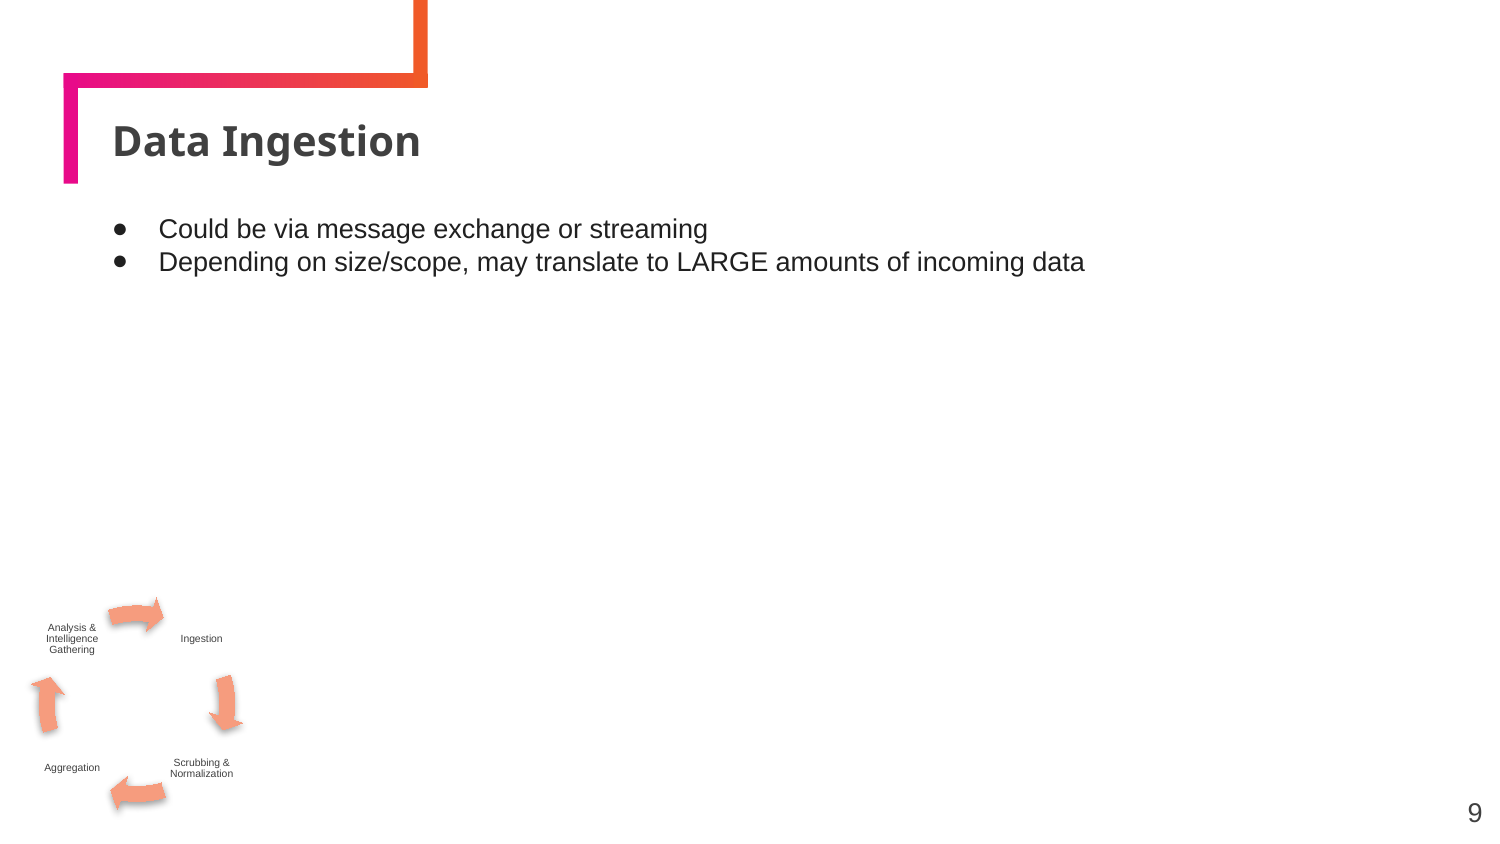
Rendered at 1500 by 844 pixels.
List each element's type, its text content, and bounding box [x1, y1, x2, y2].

title Data Ingestion [100, 117, 1455, 169]
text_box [5, 595, 268, 812]
subtitle Could be via message exchange or streaming Depending on size/scope, may translate to LARGE amounts of incoming data [100, 206, 1352, 727]
slide_number 9 [1403, 779, 1494, 844]
